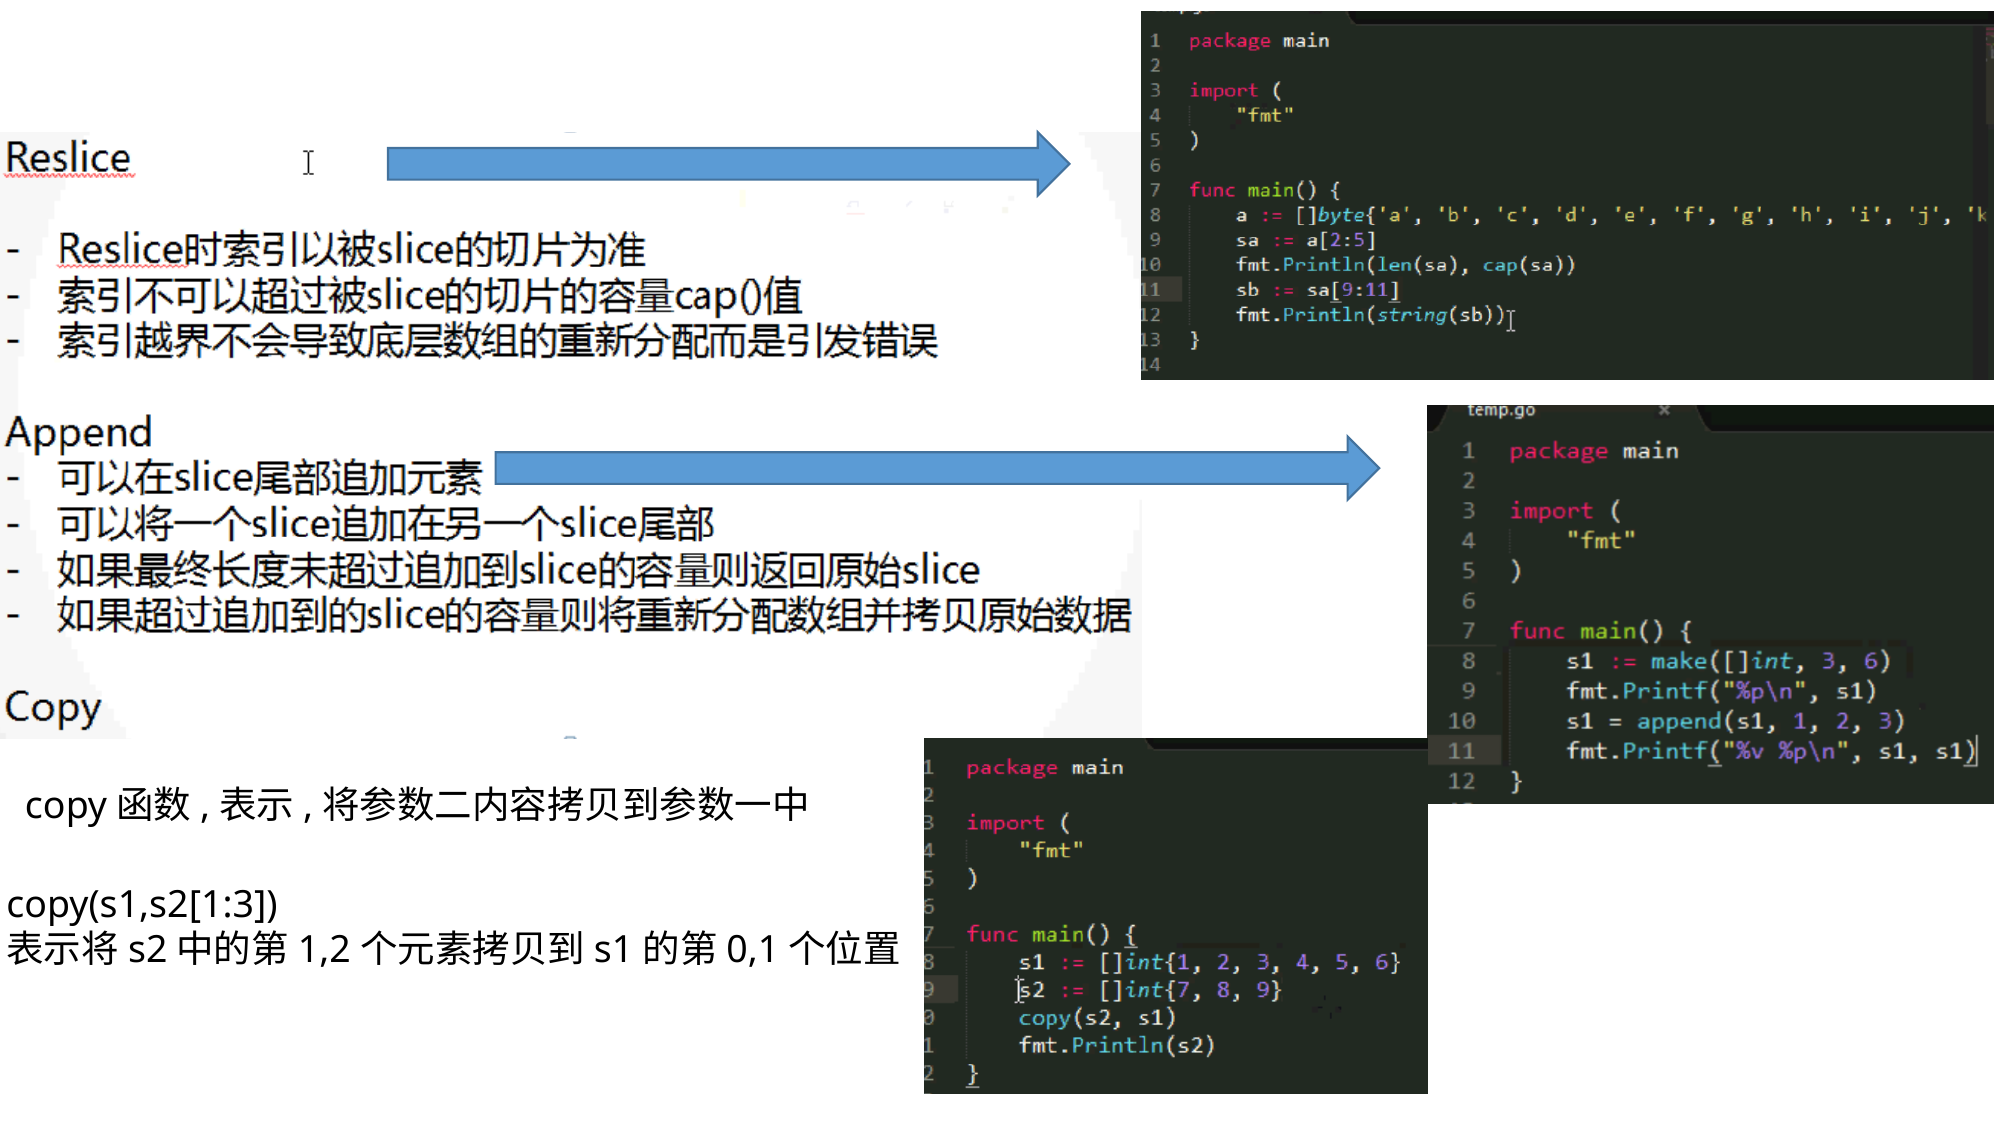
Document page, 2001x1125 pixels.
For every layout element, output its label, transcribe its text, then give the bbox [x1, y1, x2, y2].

text_box copy函数,表示,将参数二内容拷贝到参数一中 [10, 773, 825, 834]
text_box [1142, 433, 1381, 503]
text_box copy(s1,s2[1:3]) 表示将s2中的第1,2个元素拷贝到s1的第0,1个位置 [0, 873, 916, 978]
picture [0, 11, 1994, 1094]
